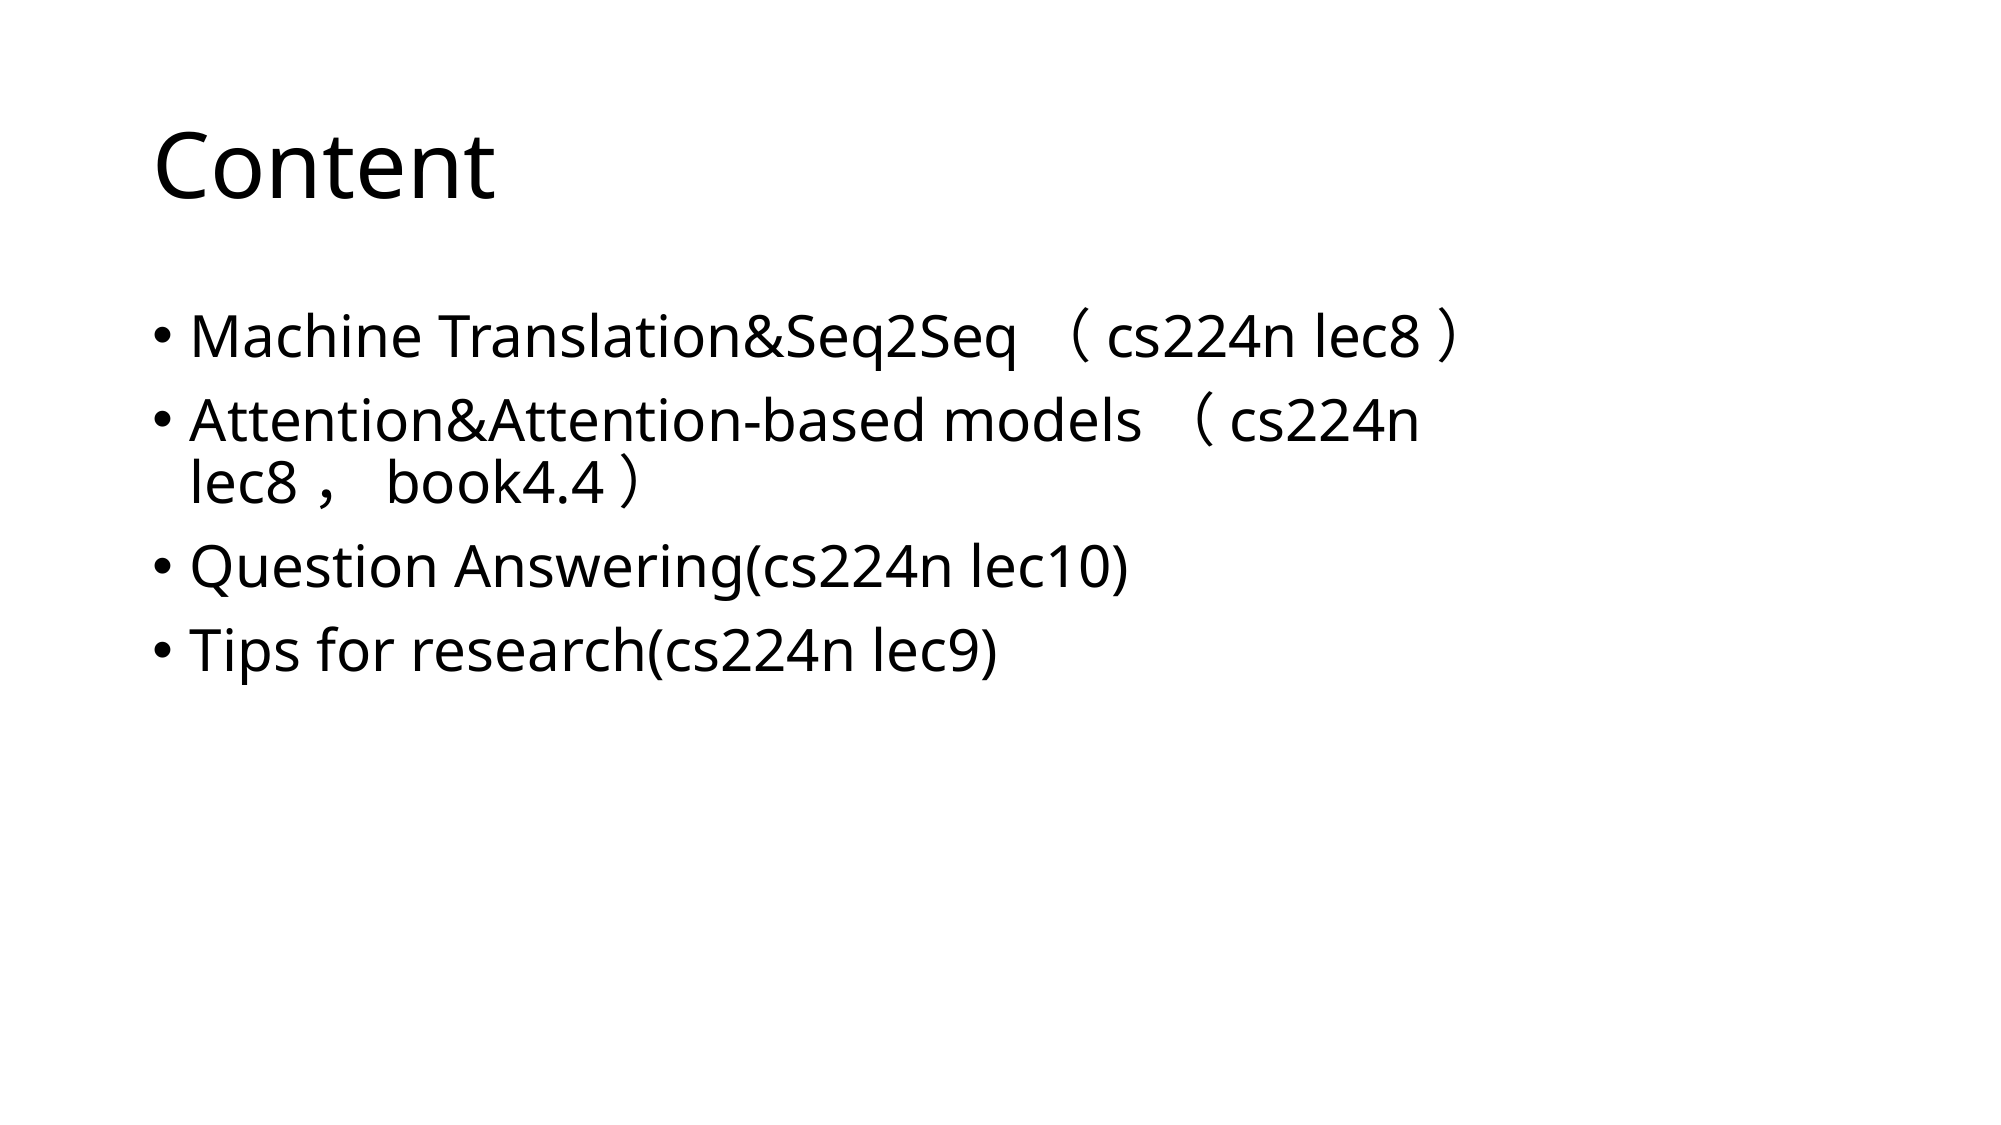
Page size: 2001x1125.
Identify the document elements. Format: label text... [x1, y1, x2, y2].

list Machine Translation&Seq2Seq（cs224n lec8） Attention&Attention-based models（cs224n lec8，book4.4） Question Answering(cs224n lec10) Tips for research(cs224n lec9) [137, 299, 1863, 1014]
title Content [137, 59, 1863, 278]
